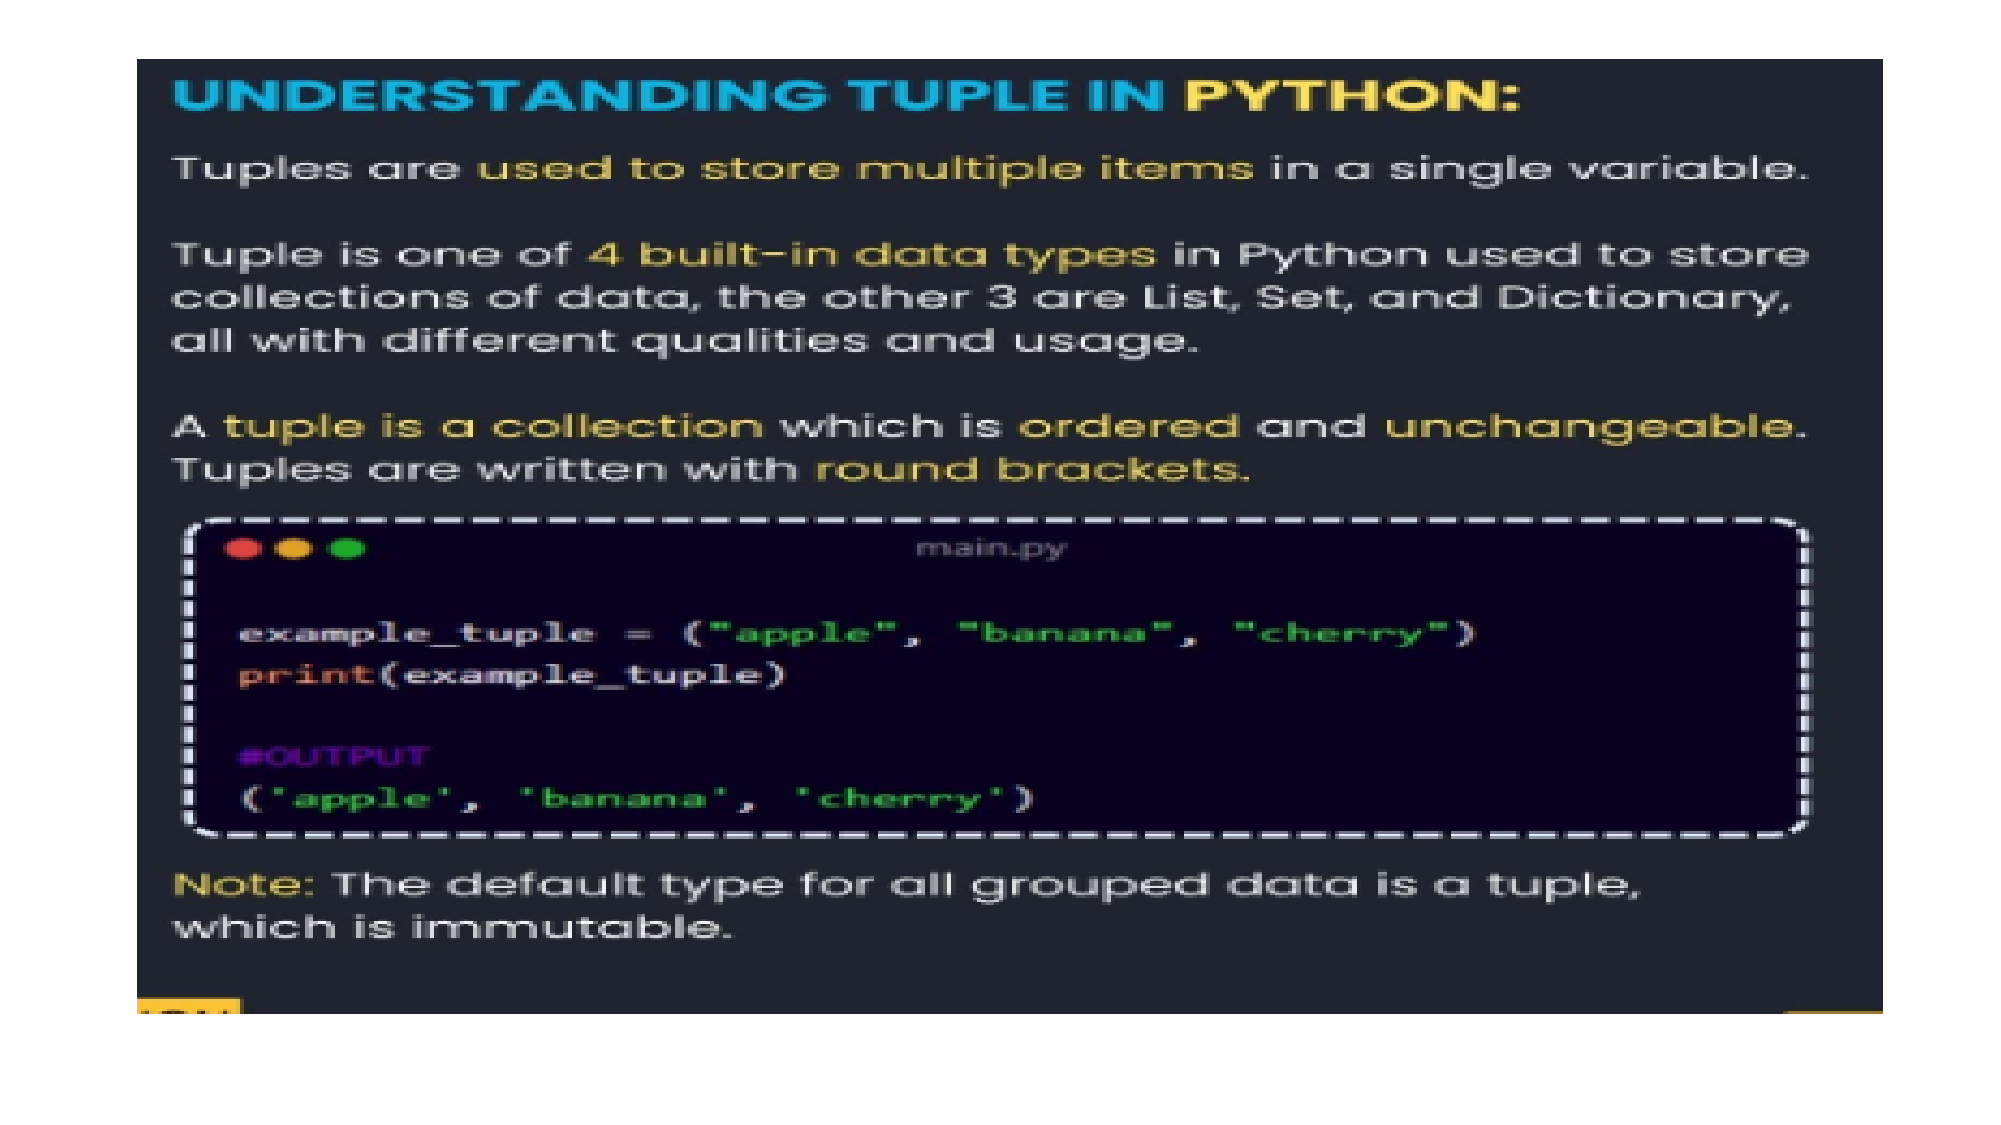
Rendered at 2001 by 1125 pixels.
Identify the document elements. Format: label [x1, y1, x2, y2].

picture [137, 59, 1883, 1014]
